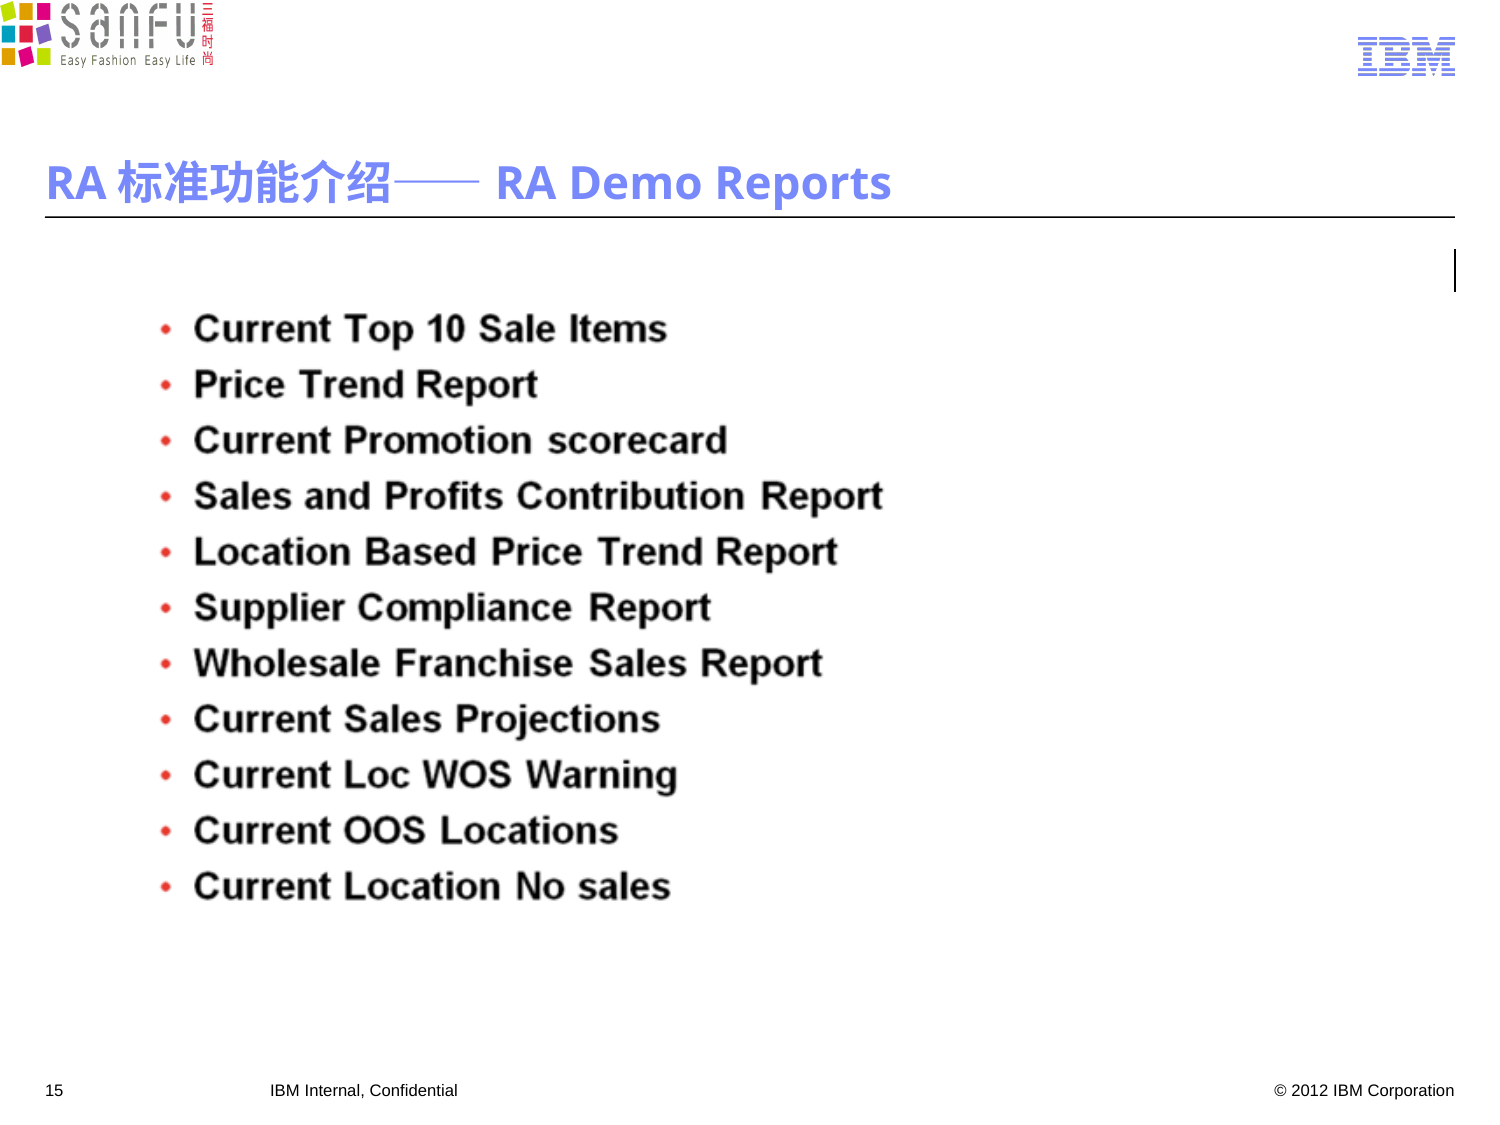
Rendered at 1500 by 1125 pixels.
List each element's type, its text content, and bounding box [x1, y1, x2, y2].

slide_number 15 [29, 1072, 91, 1103]
footer IBM Internal, Confidential [254, 1072, 1231, 1103]
picture [0, 1, 213, 68]
title RA标准功能介绍——RA Demo Reports [29, 111, 1456, 218]
picture [1358, 37, 1455, 76]
picture [137, 283, 1101, 913]
